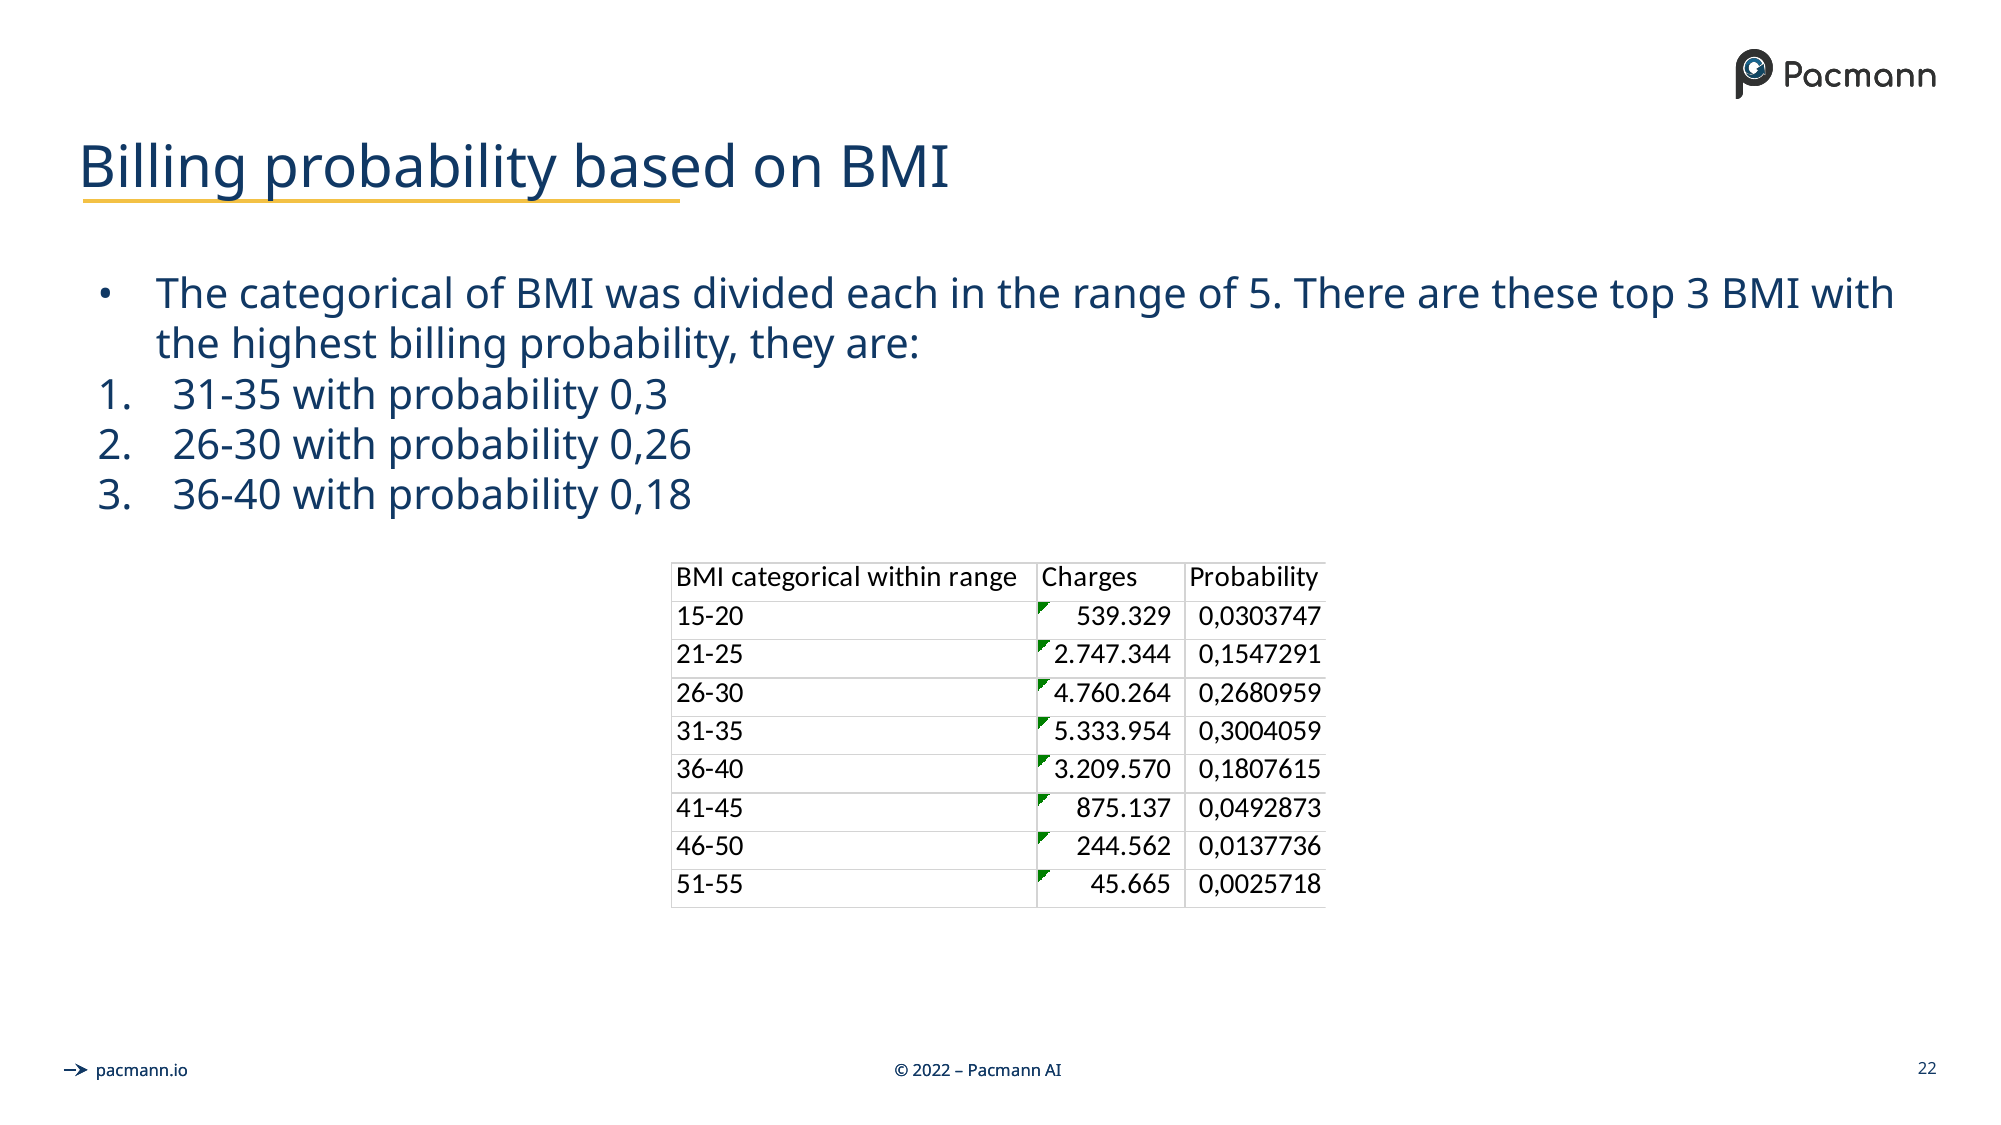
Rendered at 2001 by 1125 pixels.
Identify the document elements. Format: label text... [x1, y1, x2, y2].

picture [1707, 36, 1966, 112]
text_box The categorical of BMI was divided each in the range of 5. There are these top 3 BMI with the highest billing probability, they are: 31-35 with probability 0,3 26-30 with probability 0,26 36-40 with probability 0,18 [65, 259, 1934, 575]
picture [670, 562, 1328, 910]
title Billing probability based on BMI [63, 59, 1935, 278]
